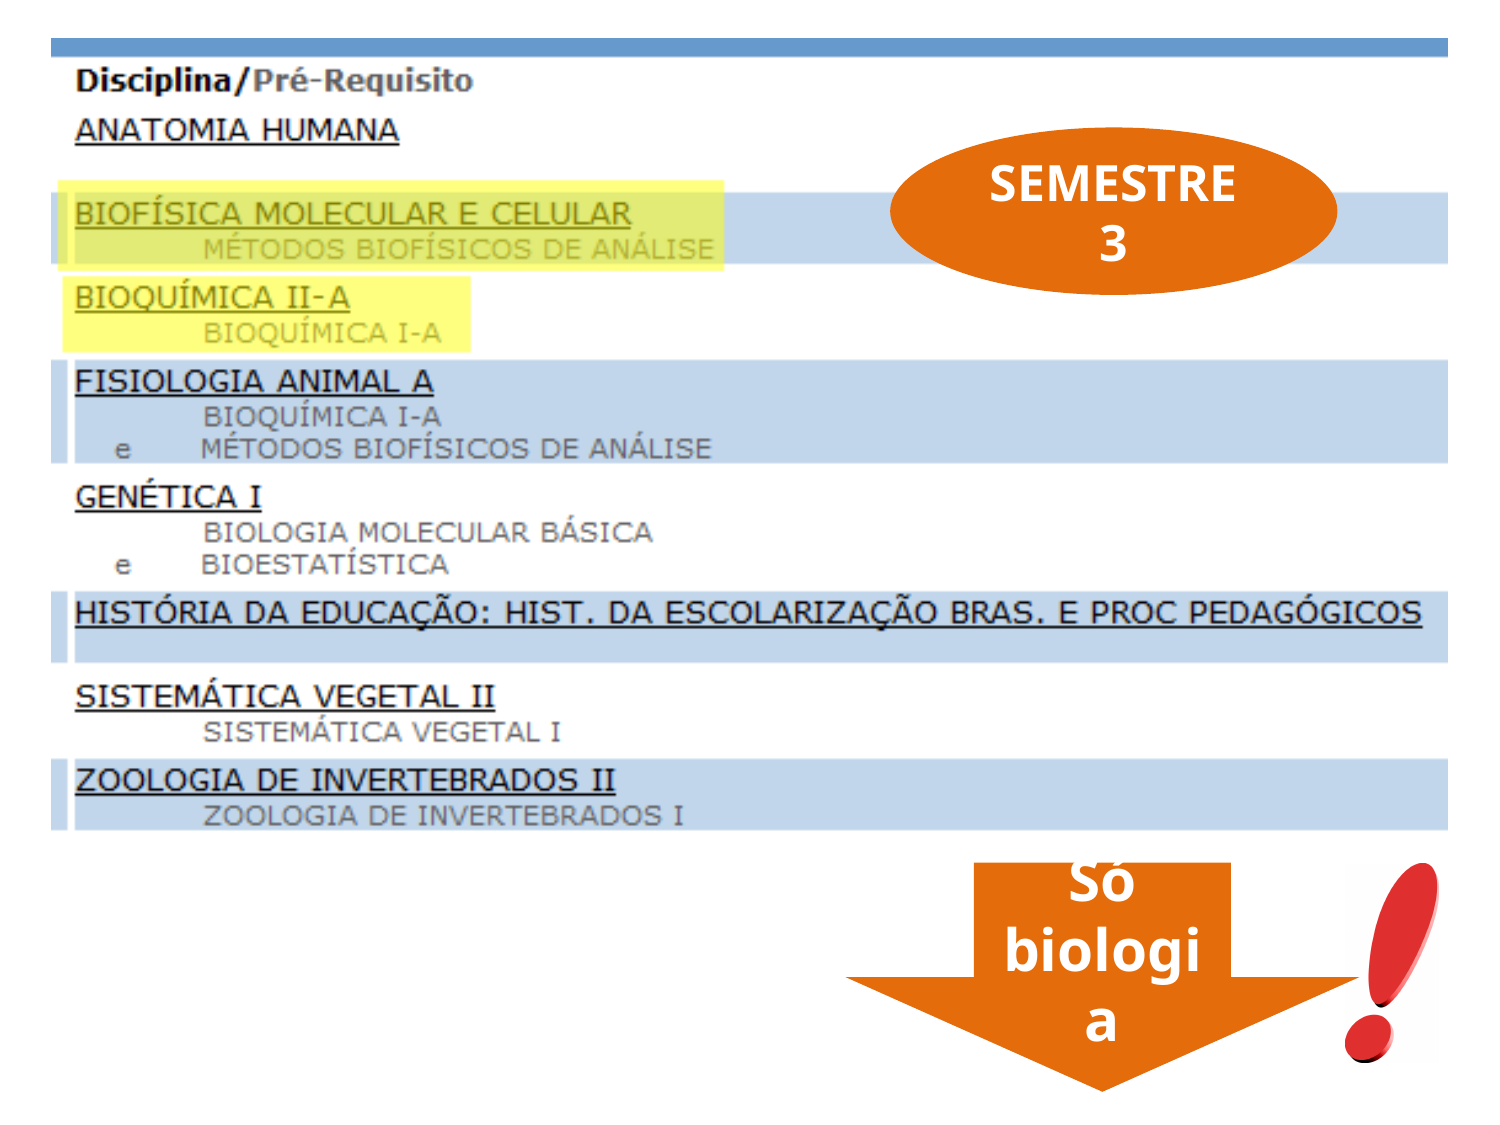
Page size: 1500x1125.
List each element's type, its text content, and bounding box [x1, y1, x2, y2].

text_box Só biologia [843, 872, 1340, 1094]
picture [50, 38, 1448, 1063]
